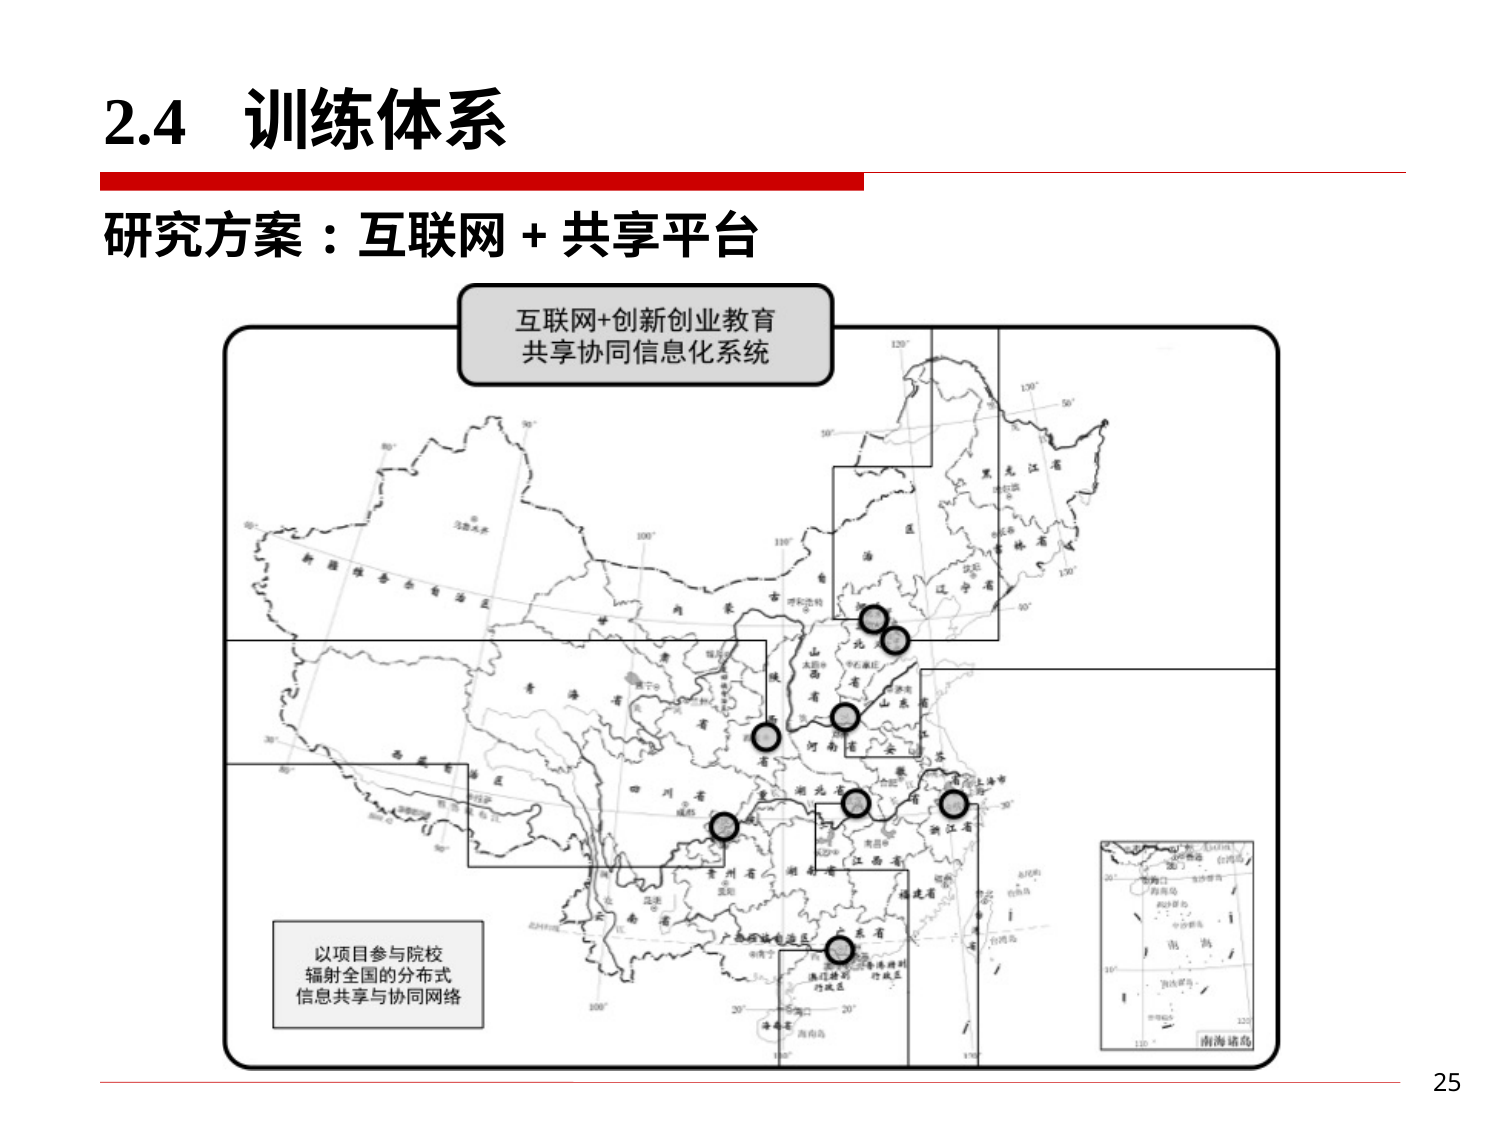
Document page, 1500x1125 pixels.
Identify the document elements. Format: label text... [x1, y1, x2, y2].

text_box 研究方案:互联网+共享平台 [88, 196, 857, 271]
slide_number 25 [1151, 1058, 1477, 1125]
title 2.4 训练体系 [88, 19, 1401, 166]
picture [222, 282, 1282, 1071]
